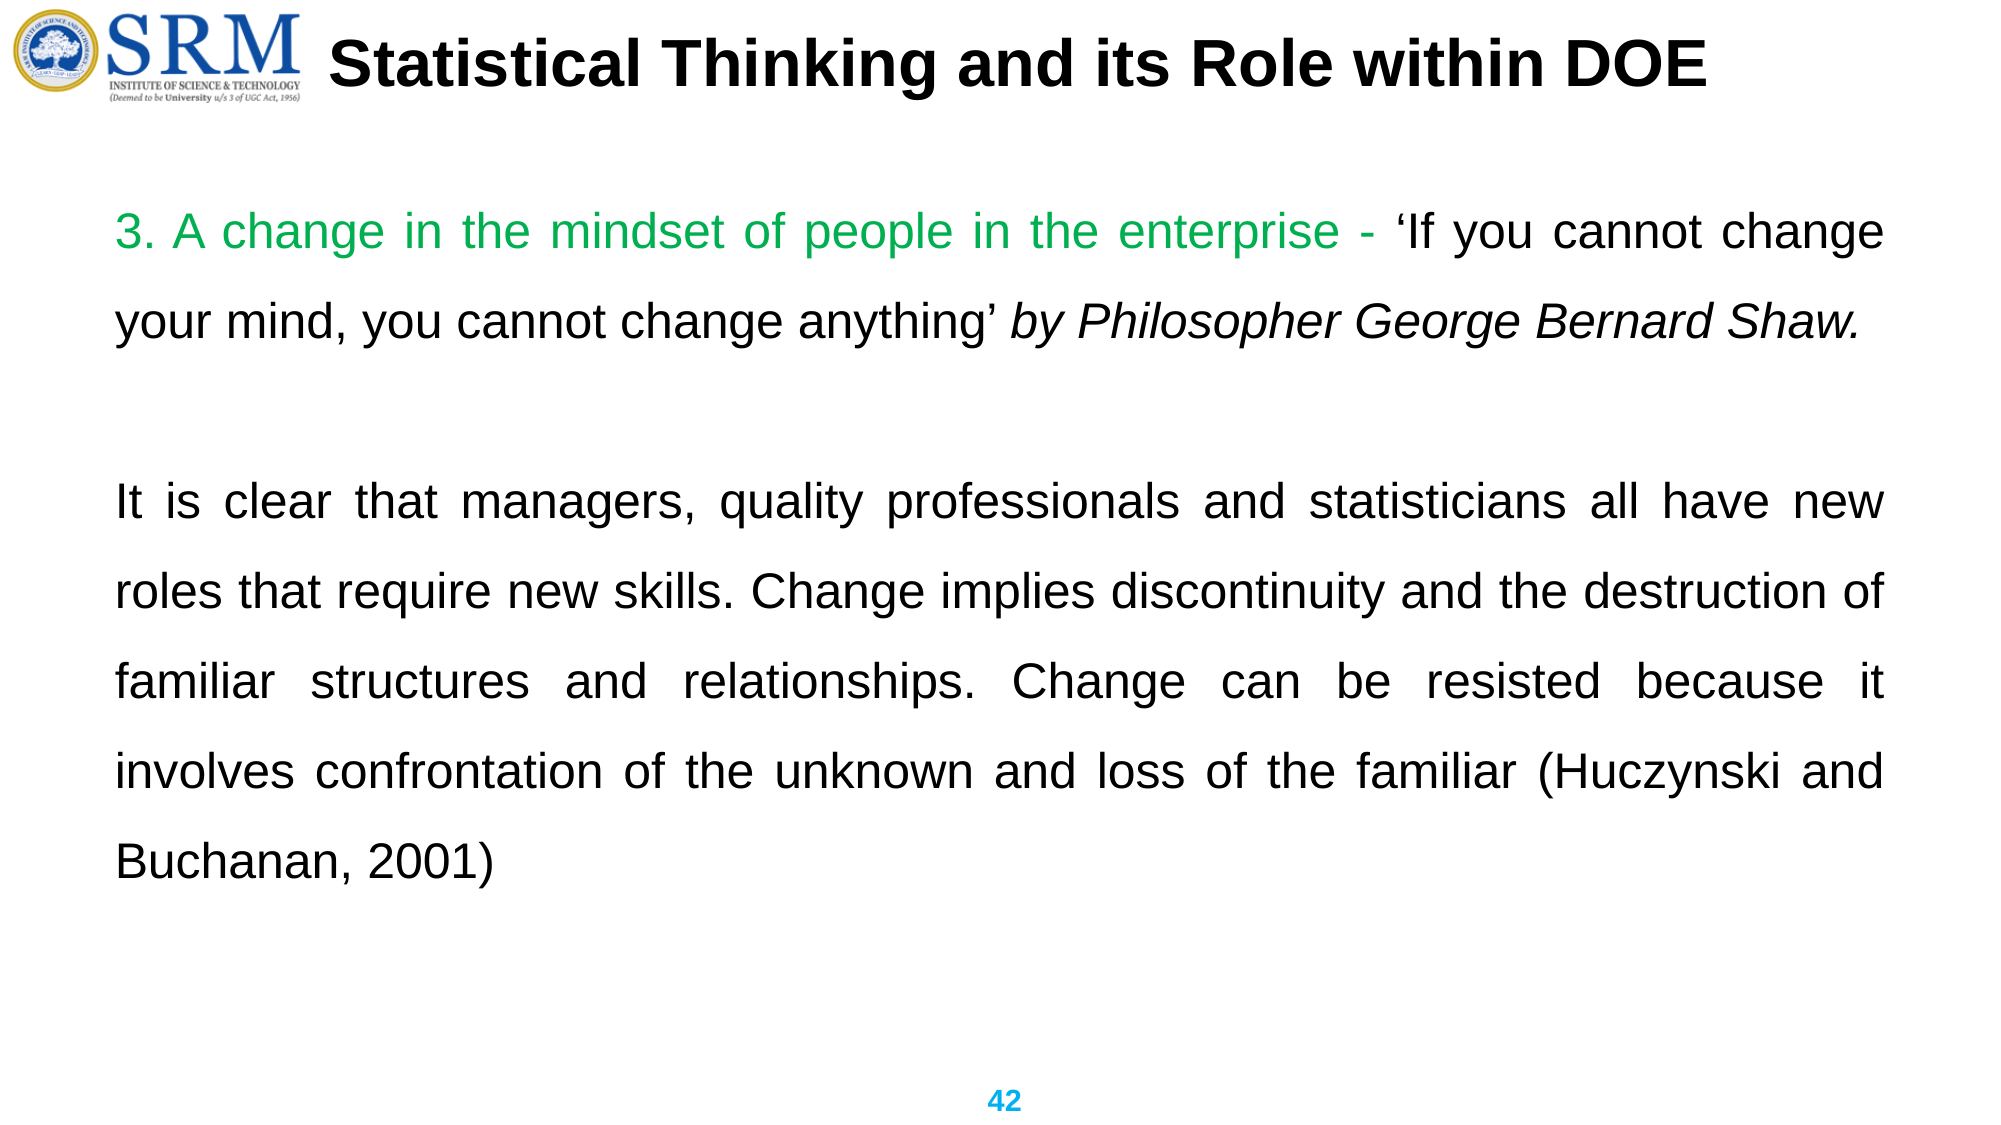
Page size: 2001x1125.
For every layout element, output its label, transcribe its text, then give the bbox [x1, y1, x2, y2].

picture [1, 0, 309, 119]
title Statistical Thinking and its Role within DOE [313, 23, 1998, 95]
list 3. A change in the mindset of people in the enterprise - ‘If you cannot change your mind, you cannot change anything’ by Philosopher George Bernard Shaw. It is clear that managers, quality professionals and statisticians all have new roles that require new skills. Change implies discontinuity and the destruction of familiar structures and relationships. Change can be resisted because it involves confrontation of the unknown and loss of the familiar (Huczynski and Buchanan, 2001) [99, 160, 1900, 1005]
slide_number 42 [924, 1072, 1085, 1125]
